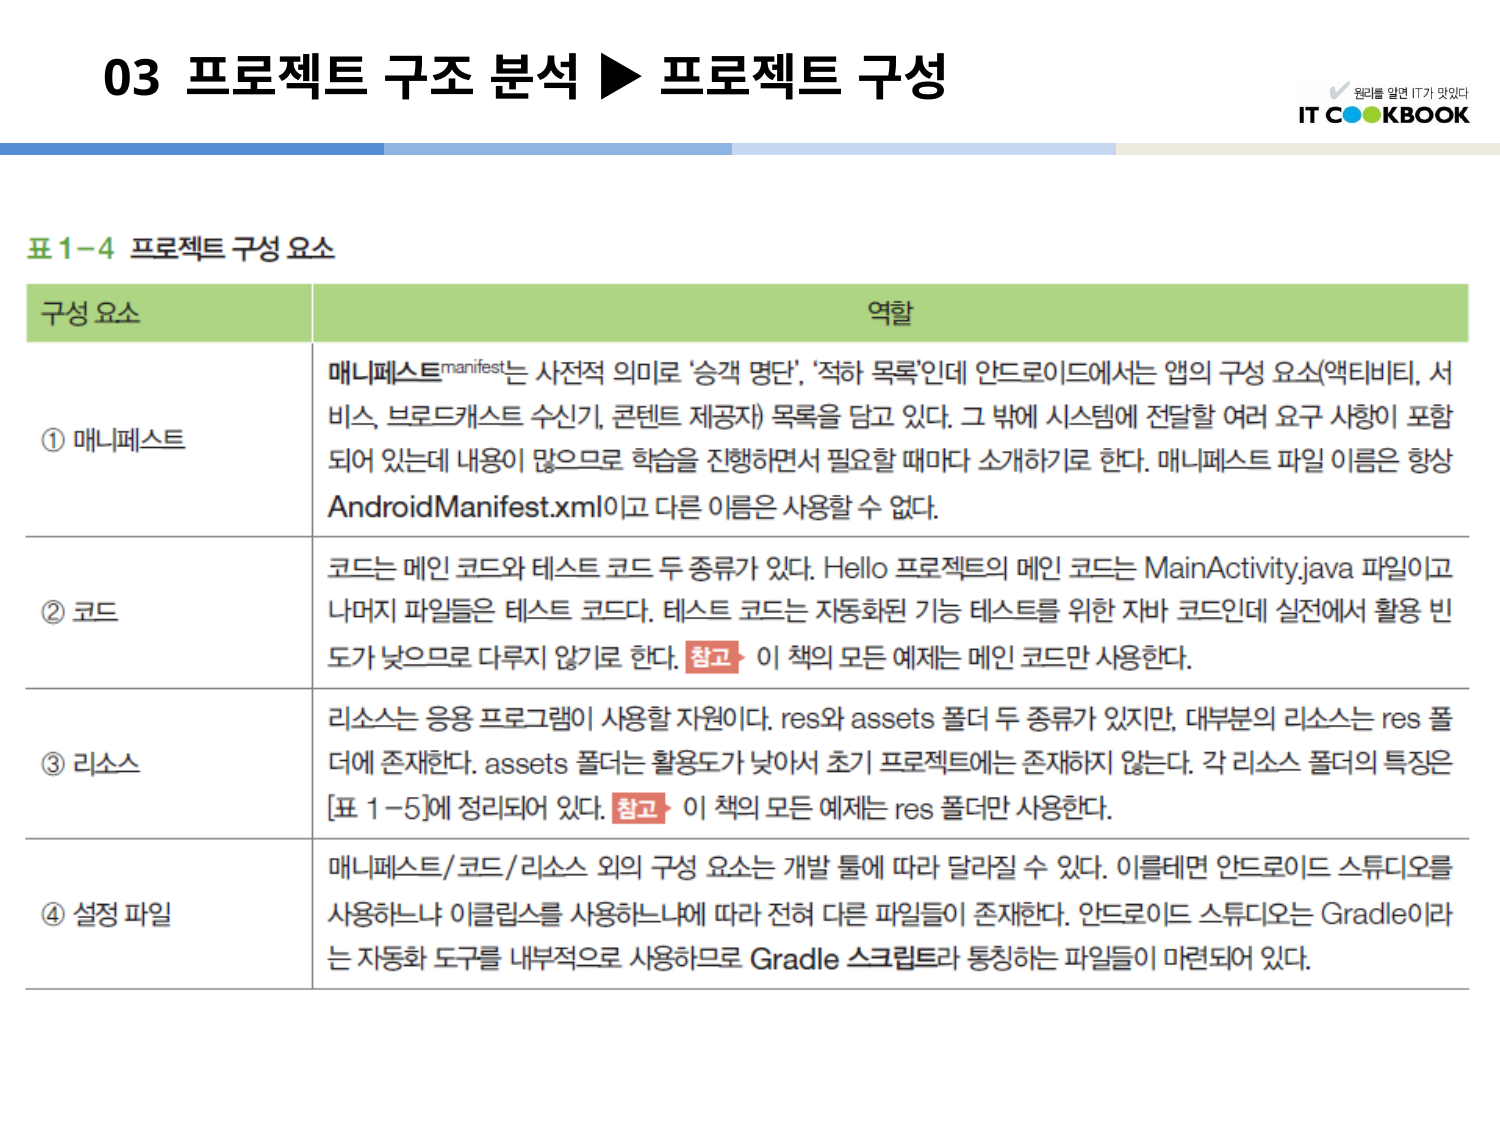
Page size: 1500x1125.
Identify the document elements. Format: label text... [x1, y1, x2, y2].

picture [1295, 78, 1473, 125]
title 03 프로젝트 구조 분석 ▶ 프로젝트 구성 [88, 30, 1330, 121]
picture [21, 231, 1479, 1001]
